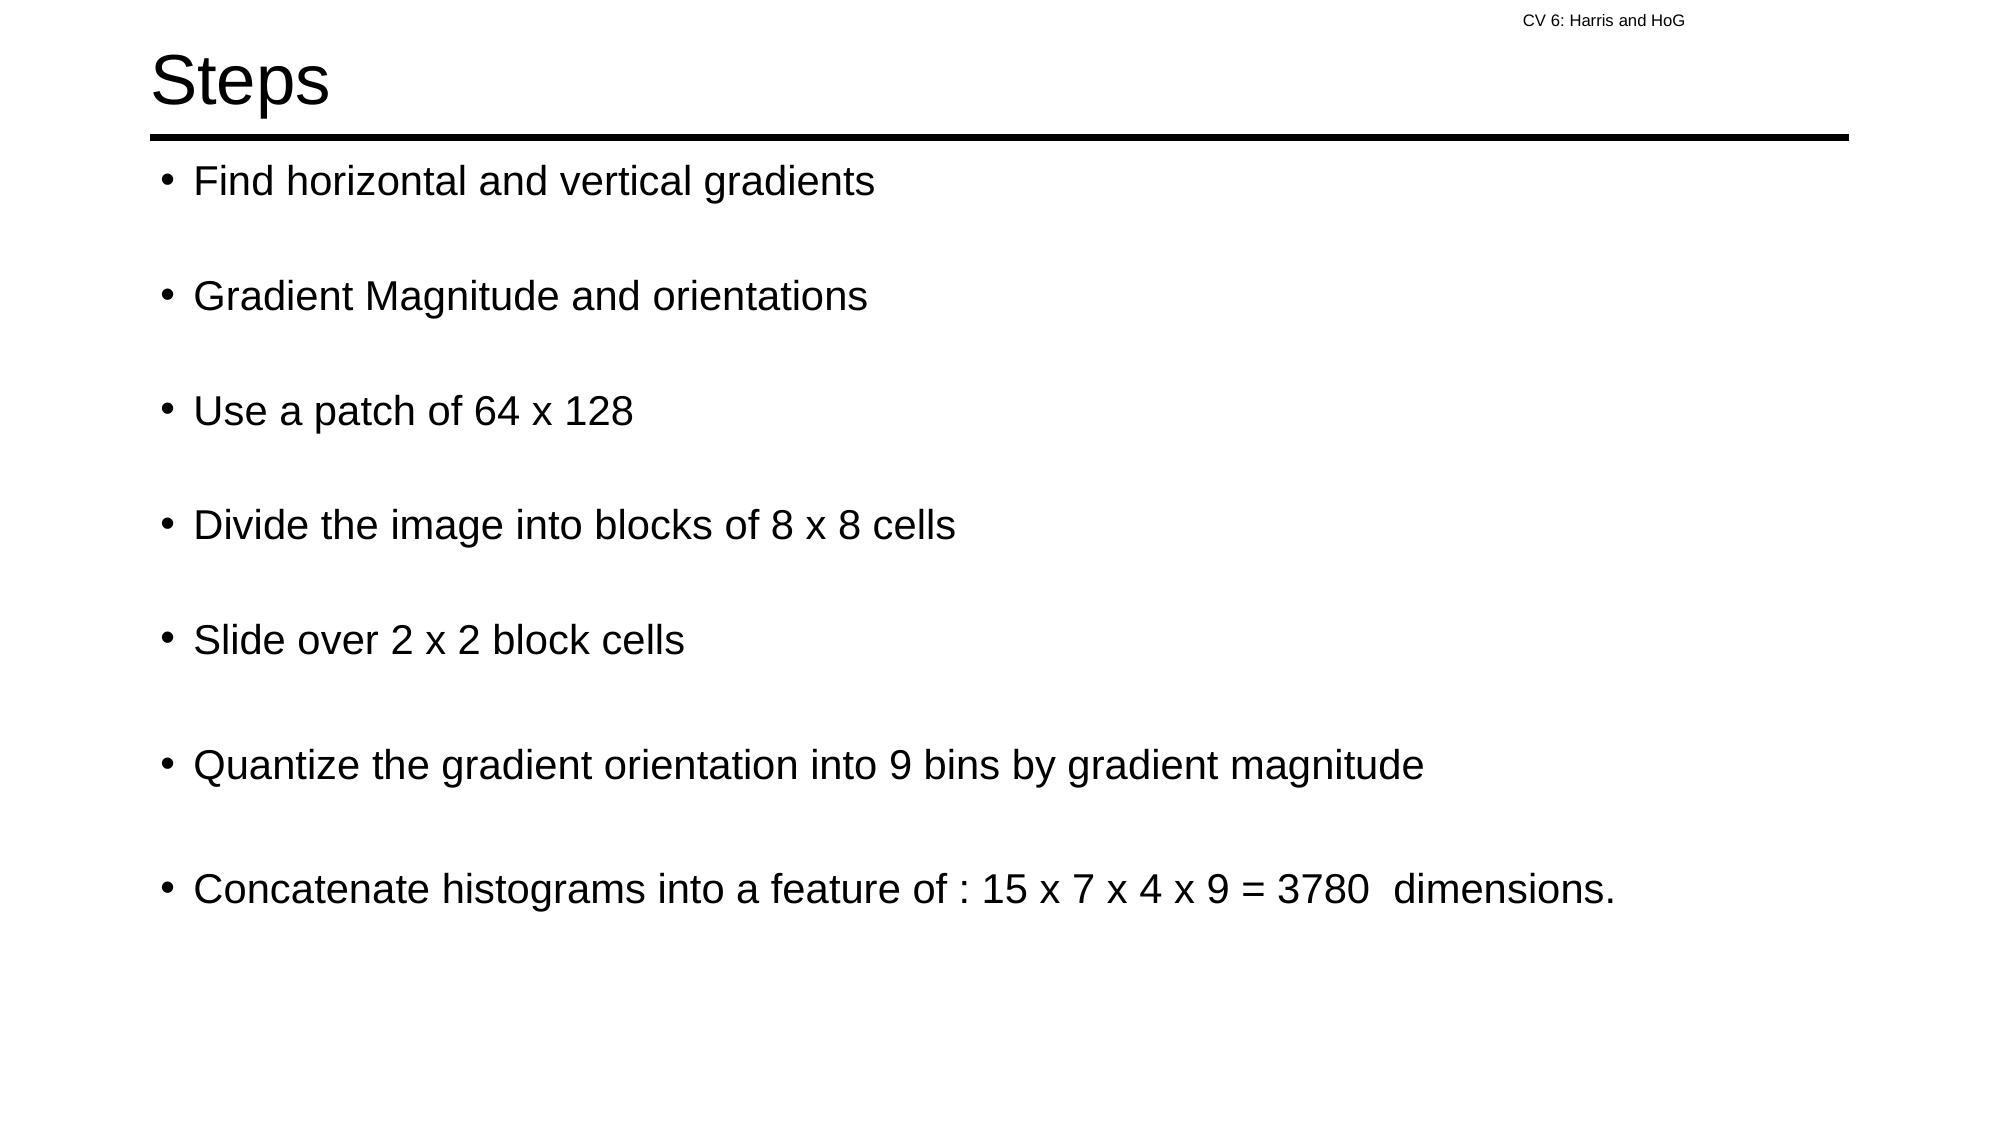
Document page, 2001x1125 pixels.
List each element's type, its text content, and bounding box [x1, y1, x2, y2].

title Steps [116, 0, 1394, 222]
text_box Find horizontal and vertical gradients Gradient Magnitude and orientations Use a patch of 64 x 128 Divide the image into blocks of 8 x 8 cells Slide over 2 x 2 block cells Quantize the gradient orientation into 9 bins by gradient magnitude Concatenate histograms into a feature of : 15 x 7 x 4 x 9 = 3780 dimensions. [158, 152, 1776, 913]
